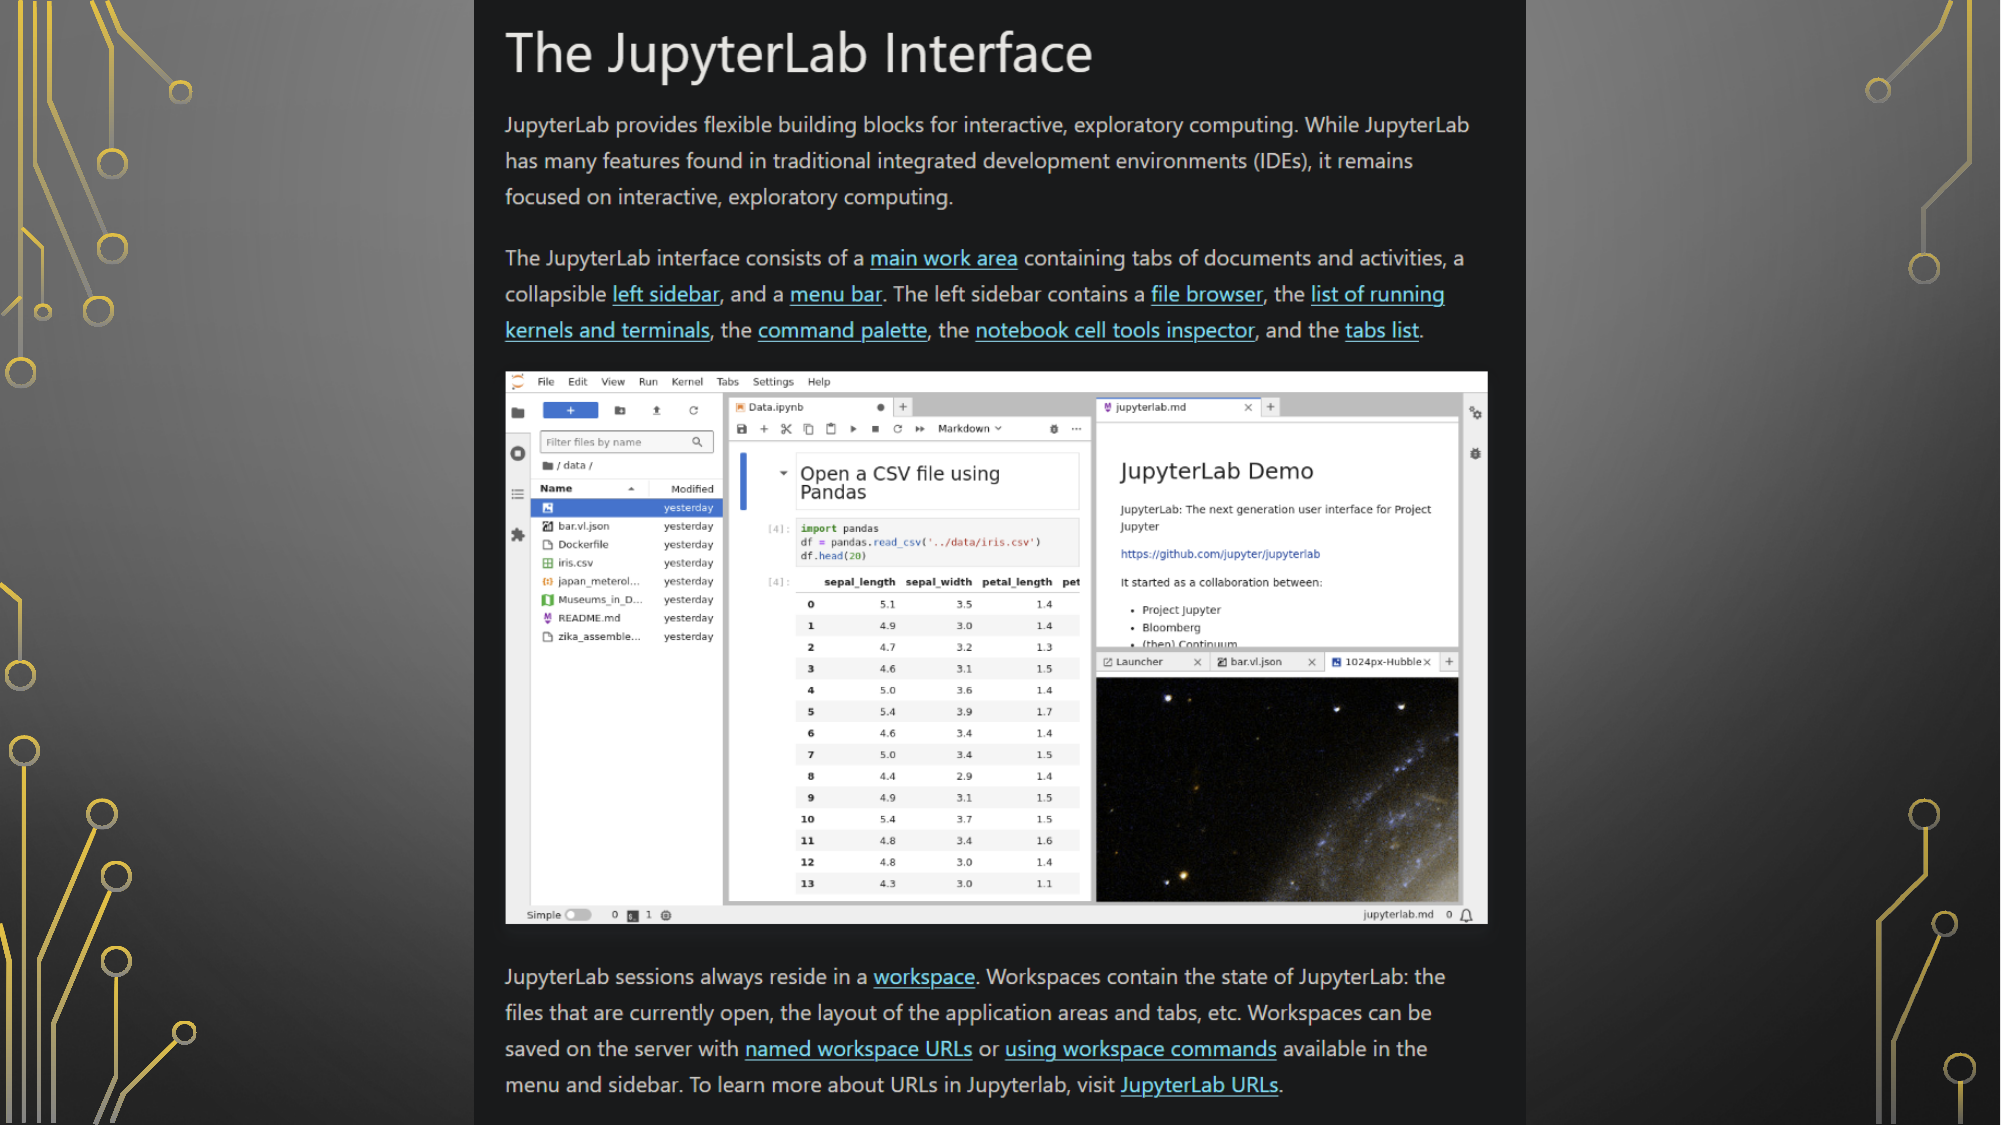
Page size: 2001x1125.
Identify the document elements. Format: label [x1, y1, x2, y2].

picture [473, 0, 1527, 1125]
